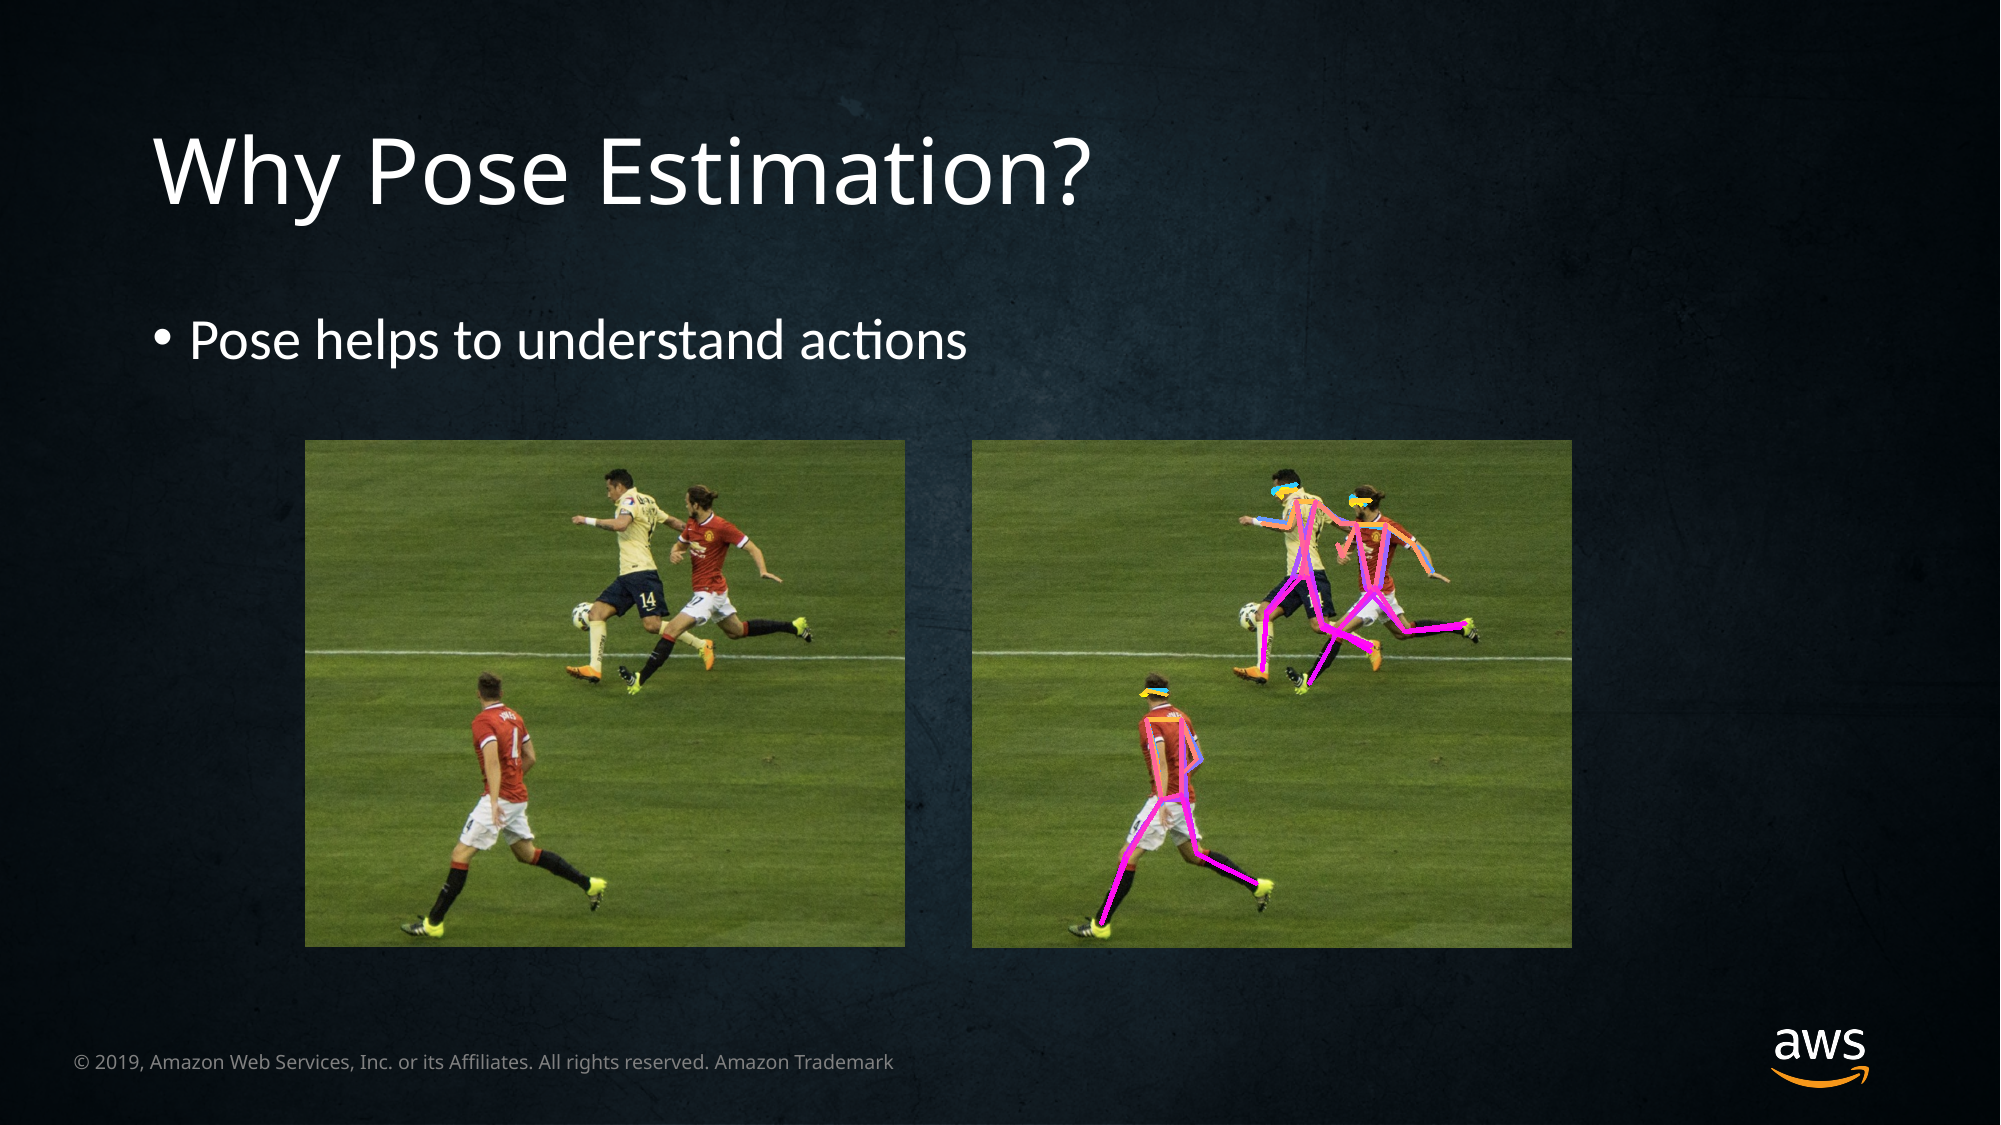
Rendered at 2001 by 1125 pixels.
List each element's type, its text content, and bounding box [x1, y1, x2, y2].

picture [0, 0, 2000, 1125]
title Why Pose Estimation? [137, 66, 1863, 284]
list Pose helps to understand actions [137, 301, 1863, 1016]
